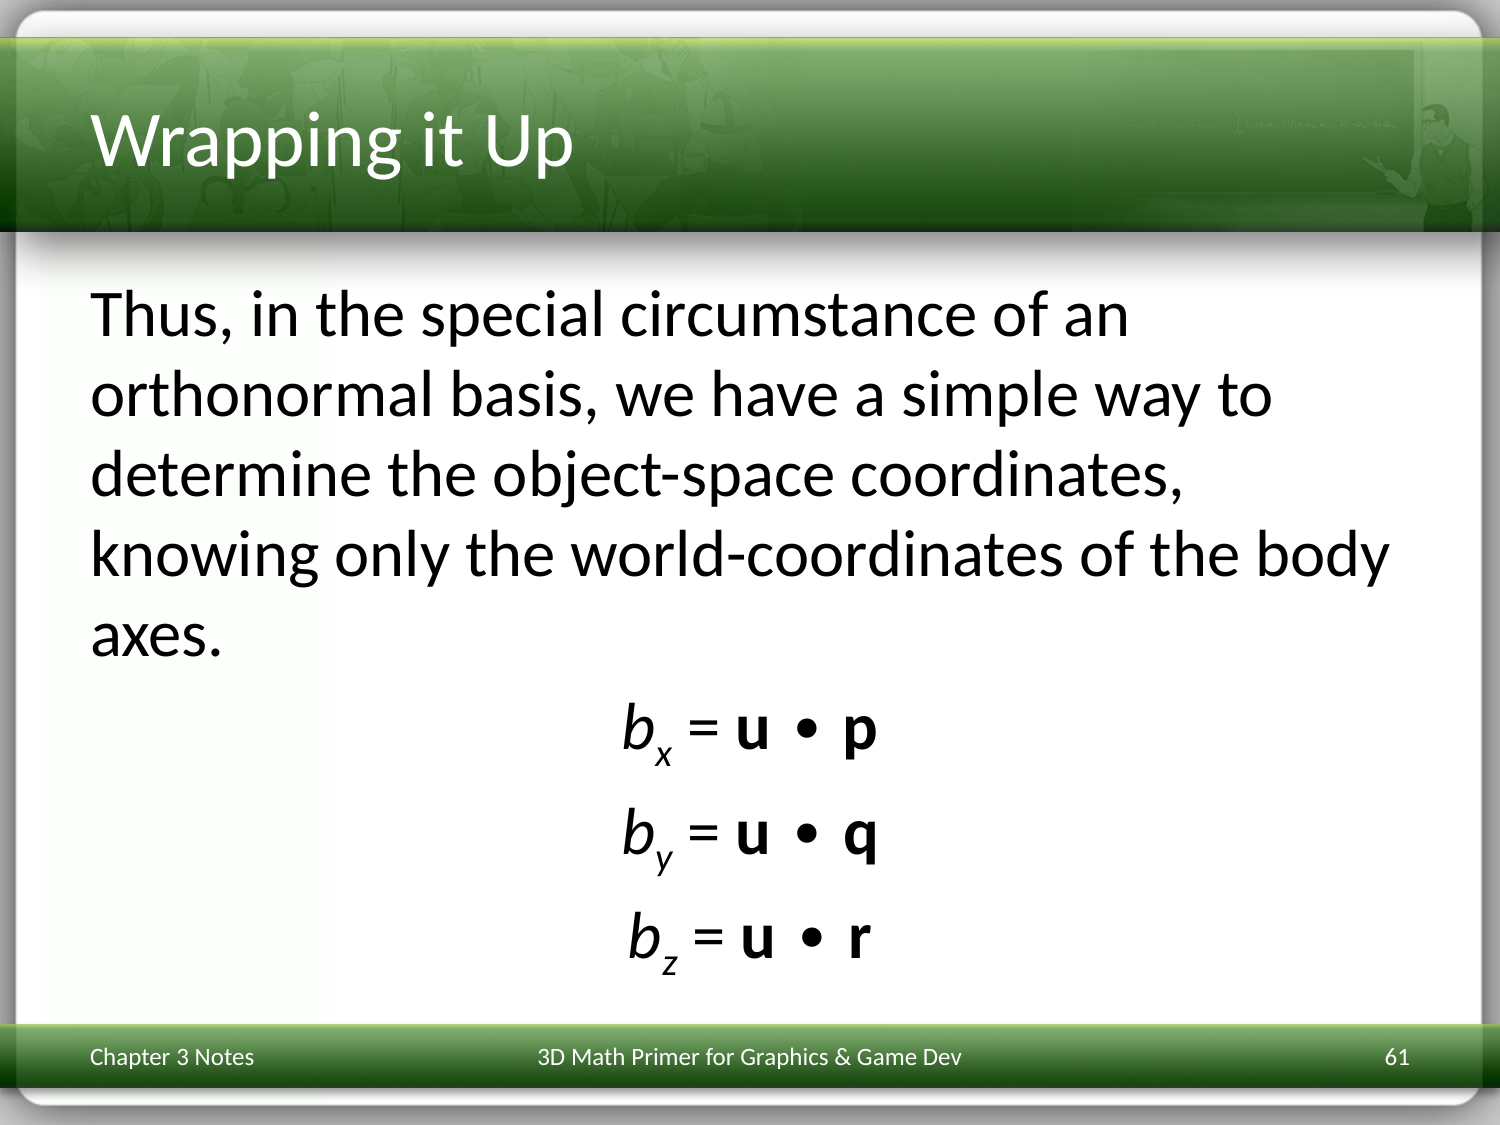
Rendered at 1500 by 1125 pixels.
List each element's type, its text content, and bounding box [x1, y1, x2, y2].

title Wrapping it Up [75, 37, 1188, 233]
slide_number 61 [1074, 1025, 1425, 1085]
footer 3D Math Primer for Graphics & Game Dev [512, 1025, 988, 1085]
picture [0, 0, 1500, 1125]
slide_number Chapter 3 Notes [75, 1025, 425, 1085]
list Thus, in the special circumstance of an orthonormal basis, we have a simple way to determine the object-space coordinates, knowing only the world-coordinates of the body axes. bx = u ∙ p by = u ∙ q bz = u ∙ r [75, 262, 1425, 1005]
